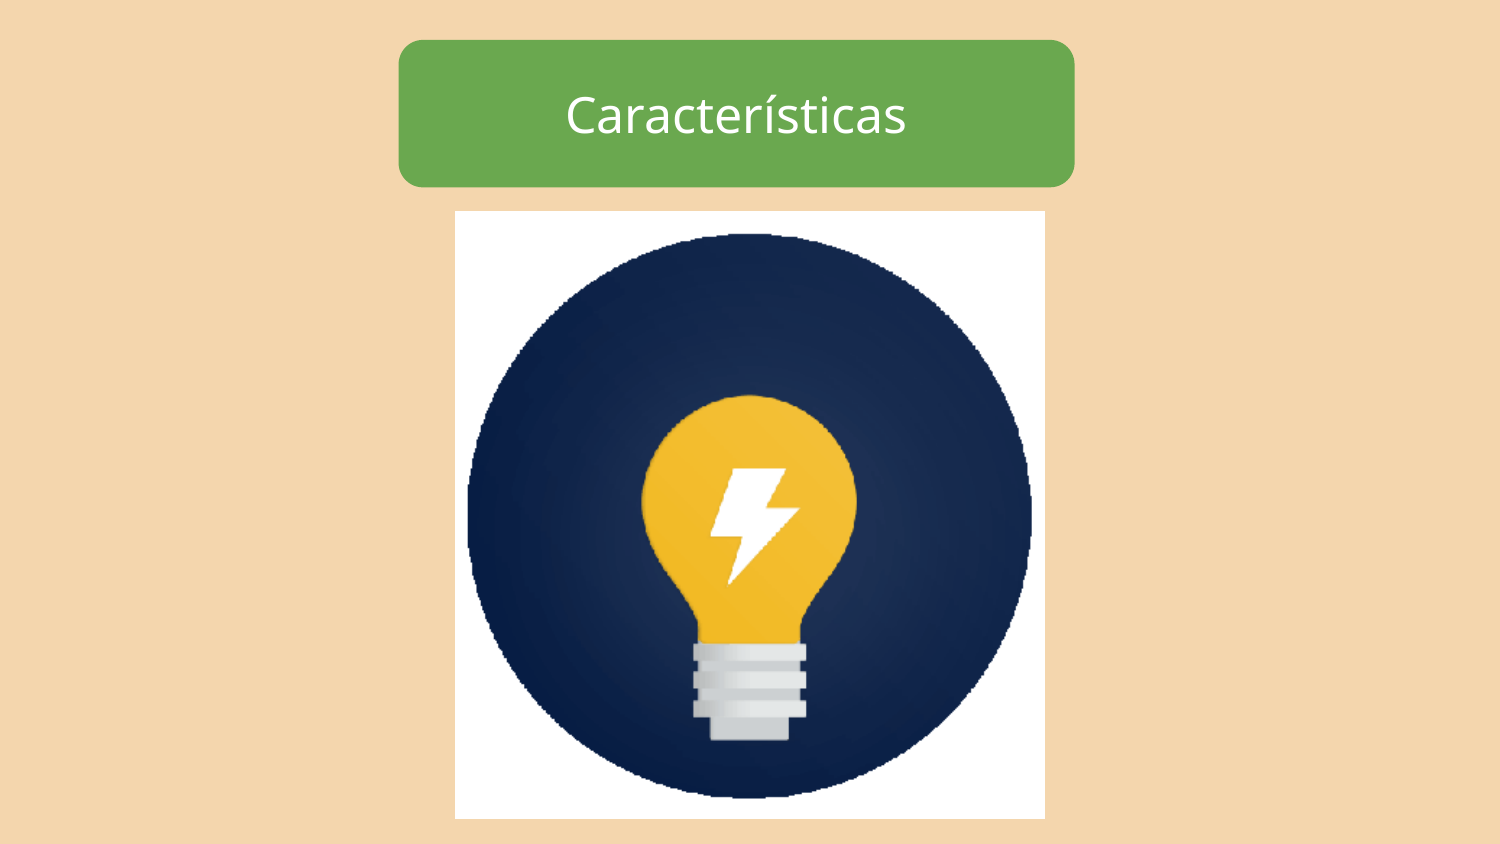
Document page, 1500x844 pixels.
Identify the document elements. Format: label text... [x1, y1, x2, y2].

text_box Características [398, 39, 1075, 188]
picture [455, 211, 1045, 819]
